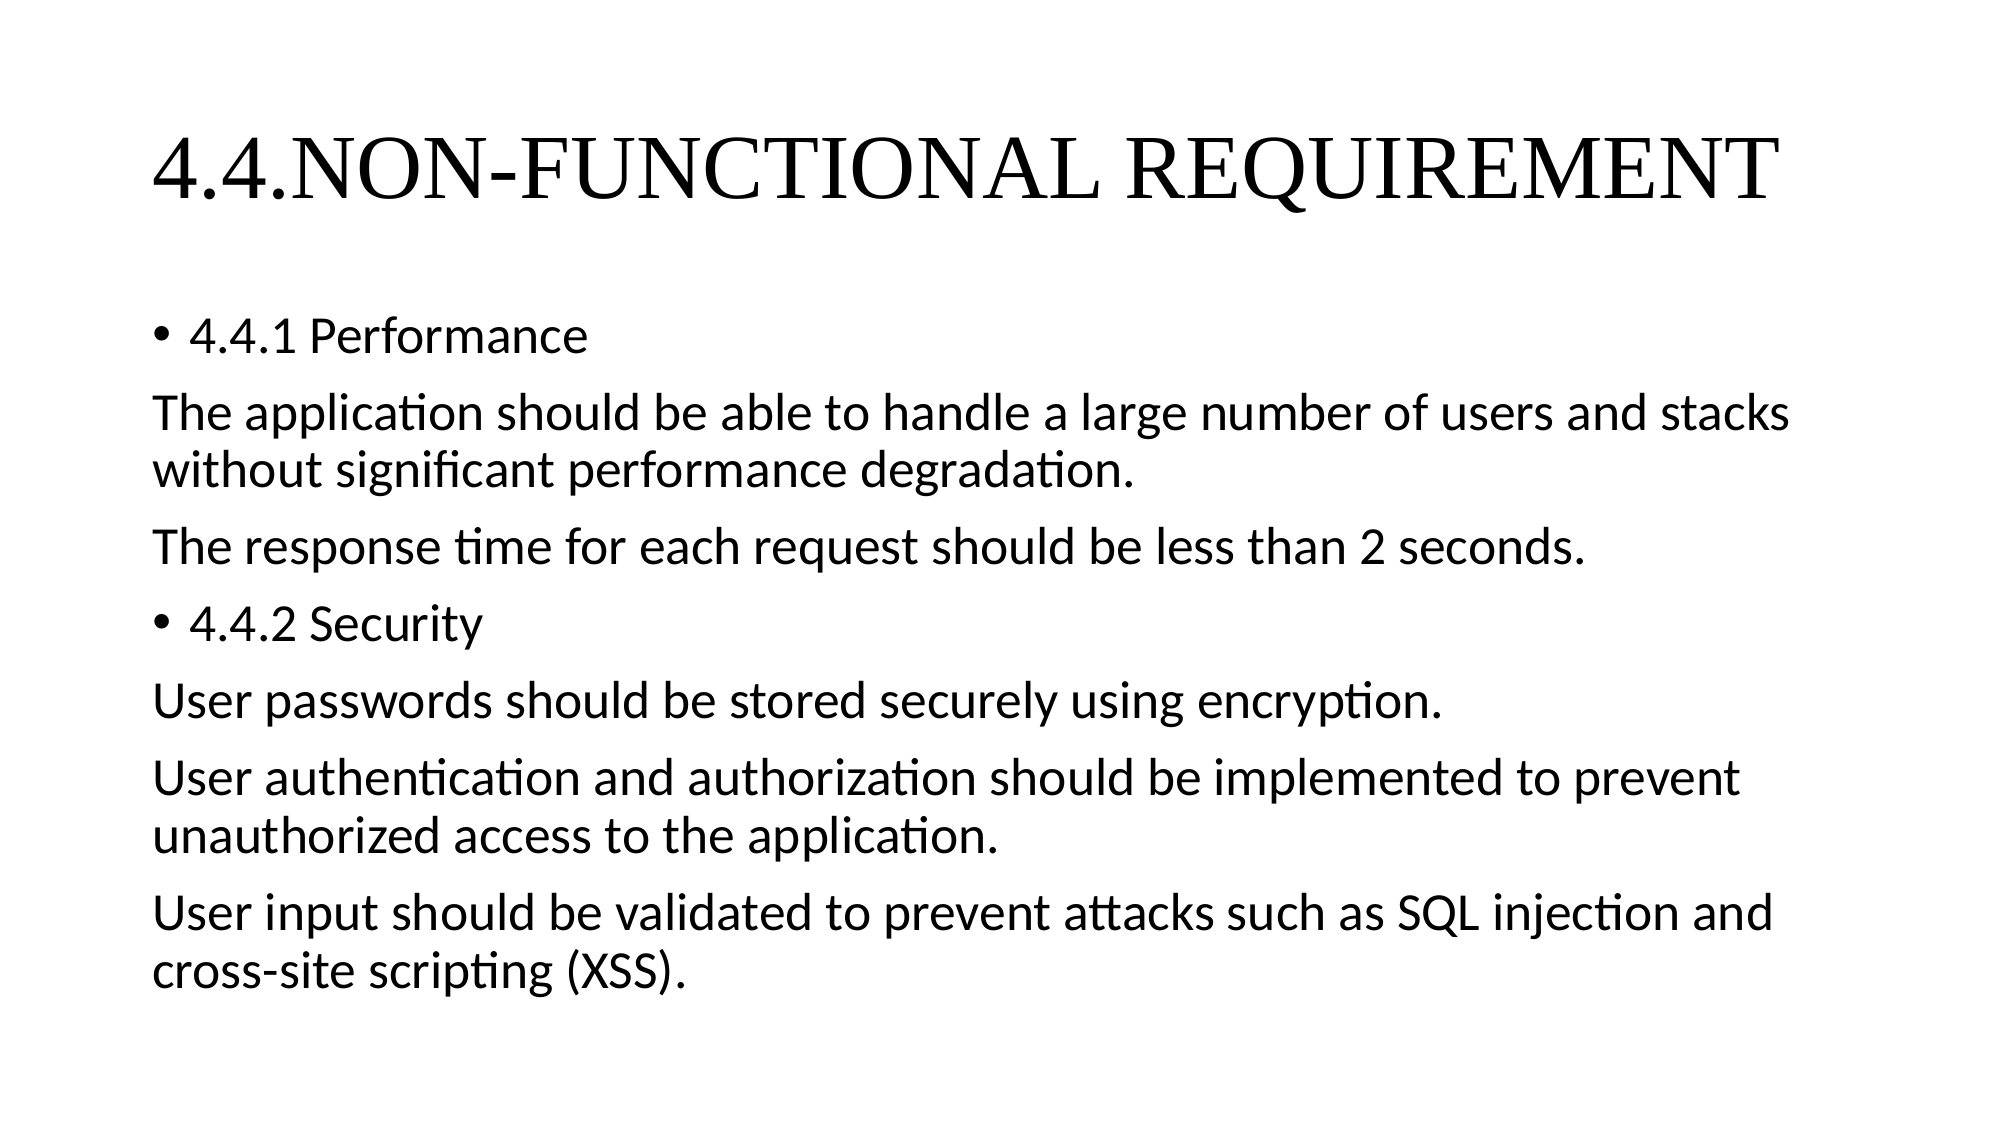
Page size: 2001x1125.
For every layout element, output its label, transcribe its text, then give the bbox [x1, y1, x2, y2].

title 4.4.NON-FUNCTIONAL REQUIREMENT [137, 59, 1863, 278]
list 4.4.1 Performance The application should be able to handle a large number of users and stacks without significant performance degradation. The response time for each request should be less than 2 seconds. 4.4.2 Security User passwords should be stored securely using encryption. User authentication and authorization should be implemented to prevent unauthorized access to the application. User input should be validated to prevent attacks such as SQL injection and cross-site scripting (XSS). [137, 299, 1863, 1014]
